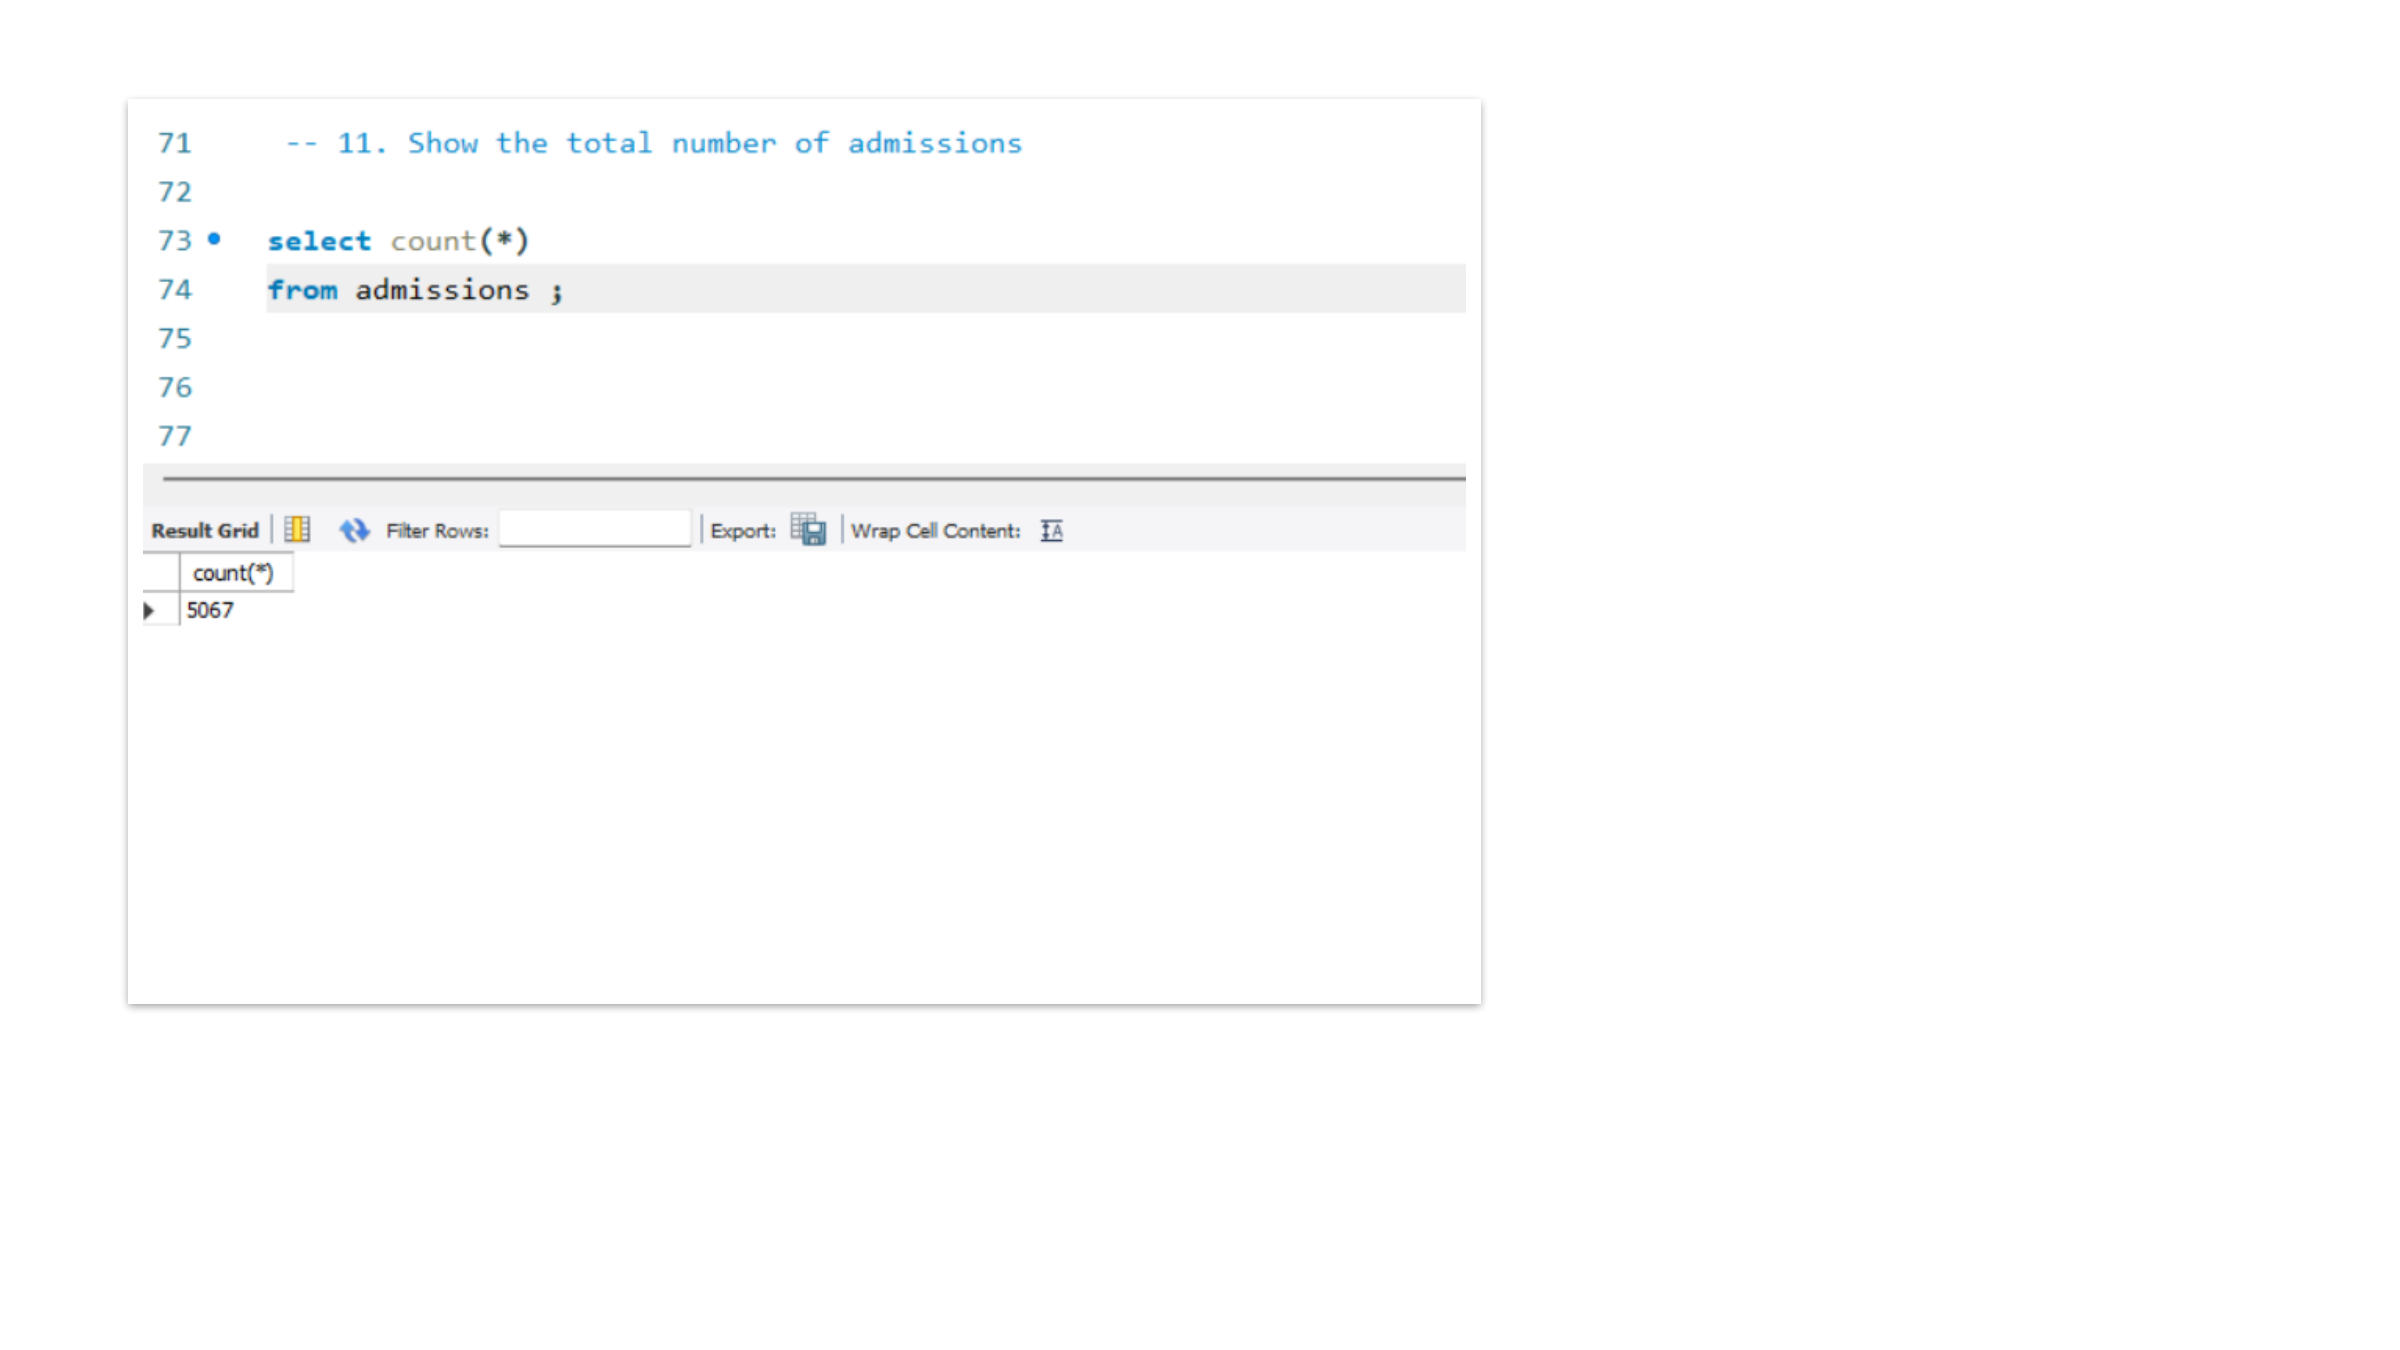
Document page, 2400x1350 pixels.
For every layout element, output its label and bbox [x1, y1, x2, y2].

picture [142, 113, 1467, 990]
